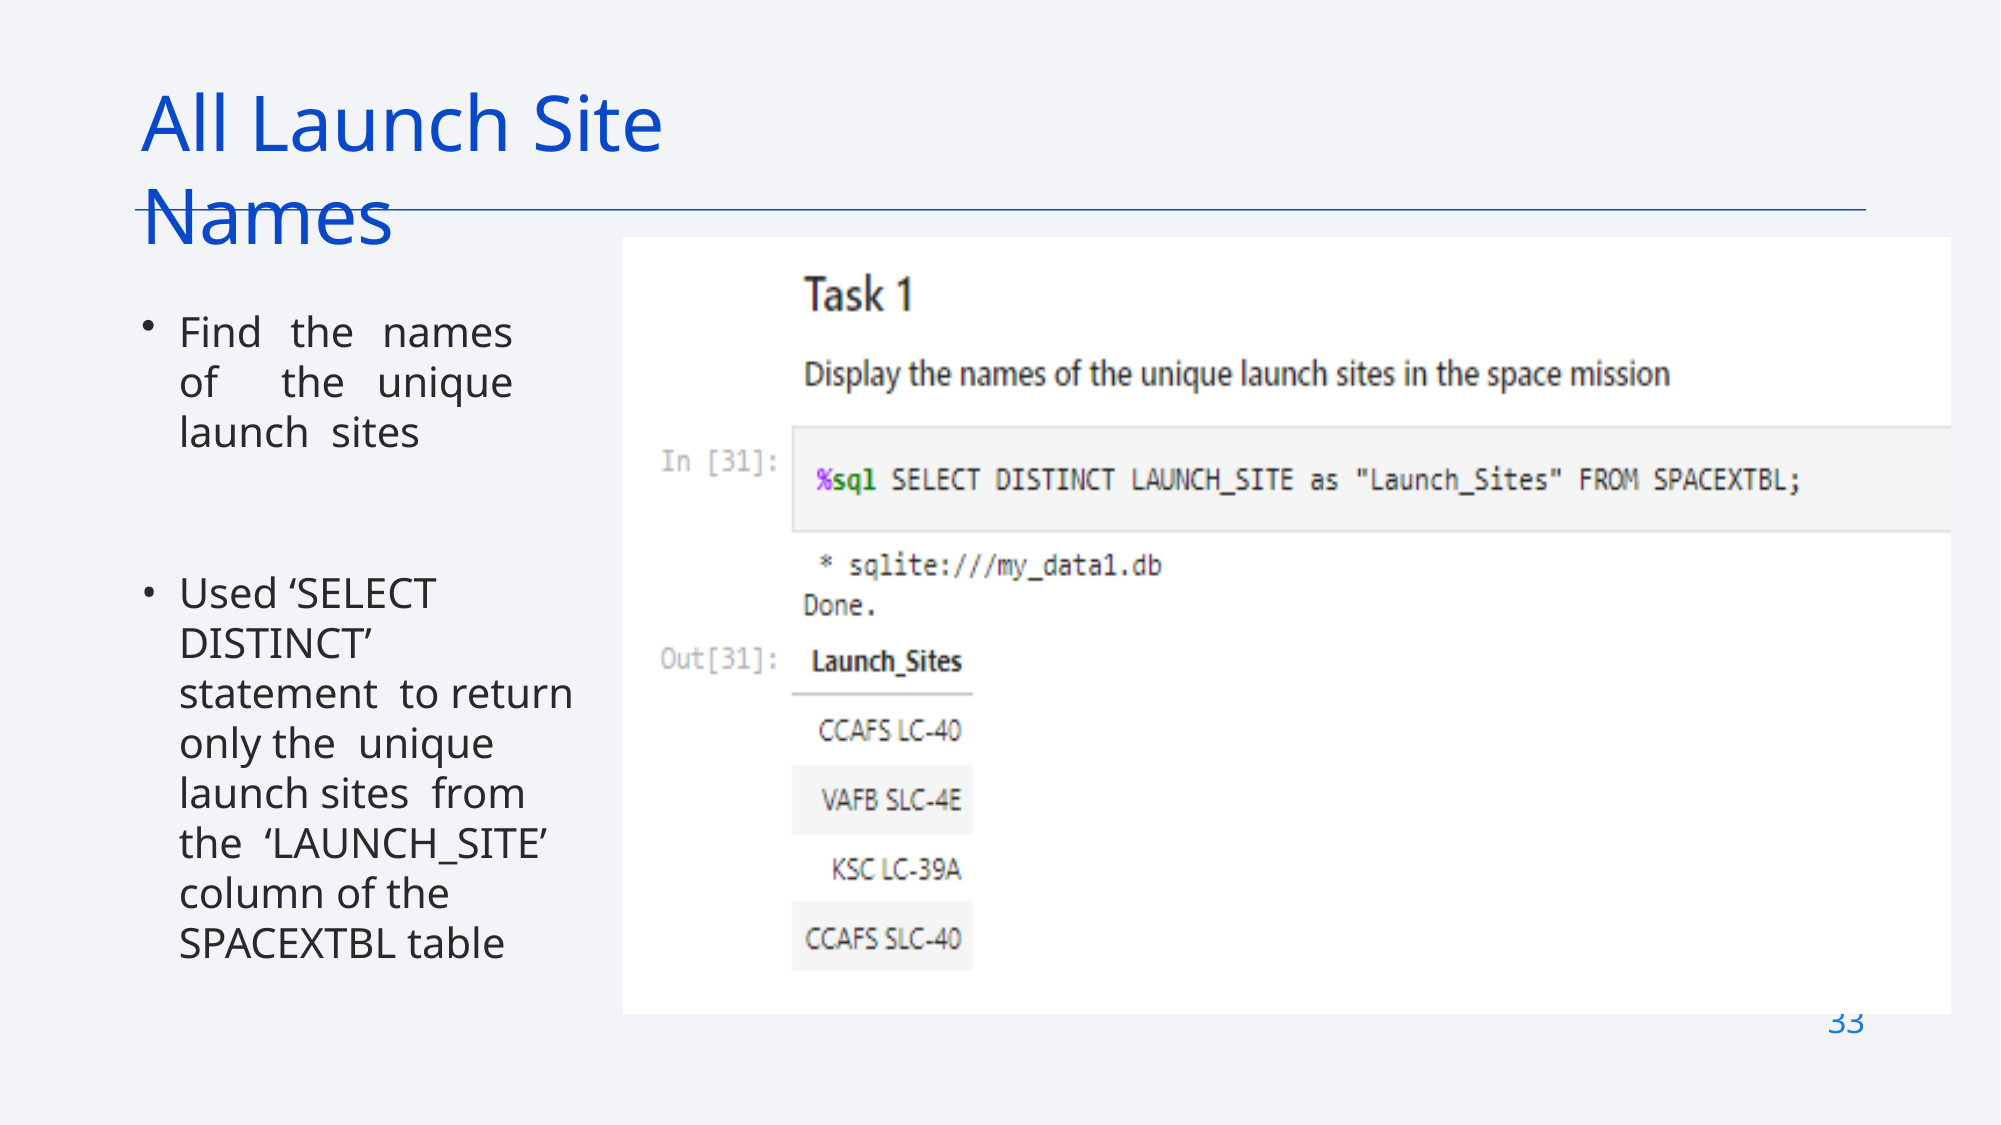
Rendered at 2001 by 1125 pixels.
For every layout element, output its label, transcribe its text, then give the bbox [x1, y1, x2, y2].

text_box 33 [1825, 1022, 1867, 1041]
text_box Find the names of the unique launch sites Used ‘SELECT DISTINCT’ statement to return only the unique launch sites from the ‘LAUNCH_SITE’ column of the SPACEXTBL table [139, 303, 577, 967]
picture [0, 0, 2000, 1125]
title All Launch Site Names [139, 72, 923, 263]
